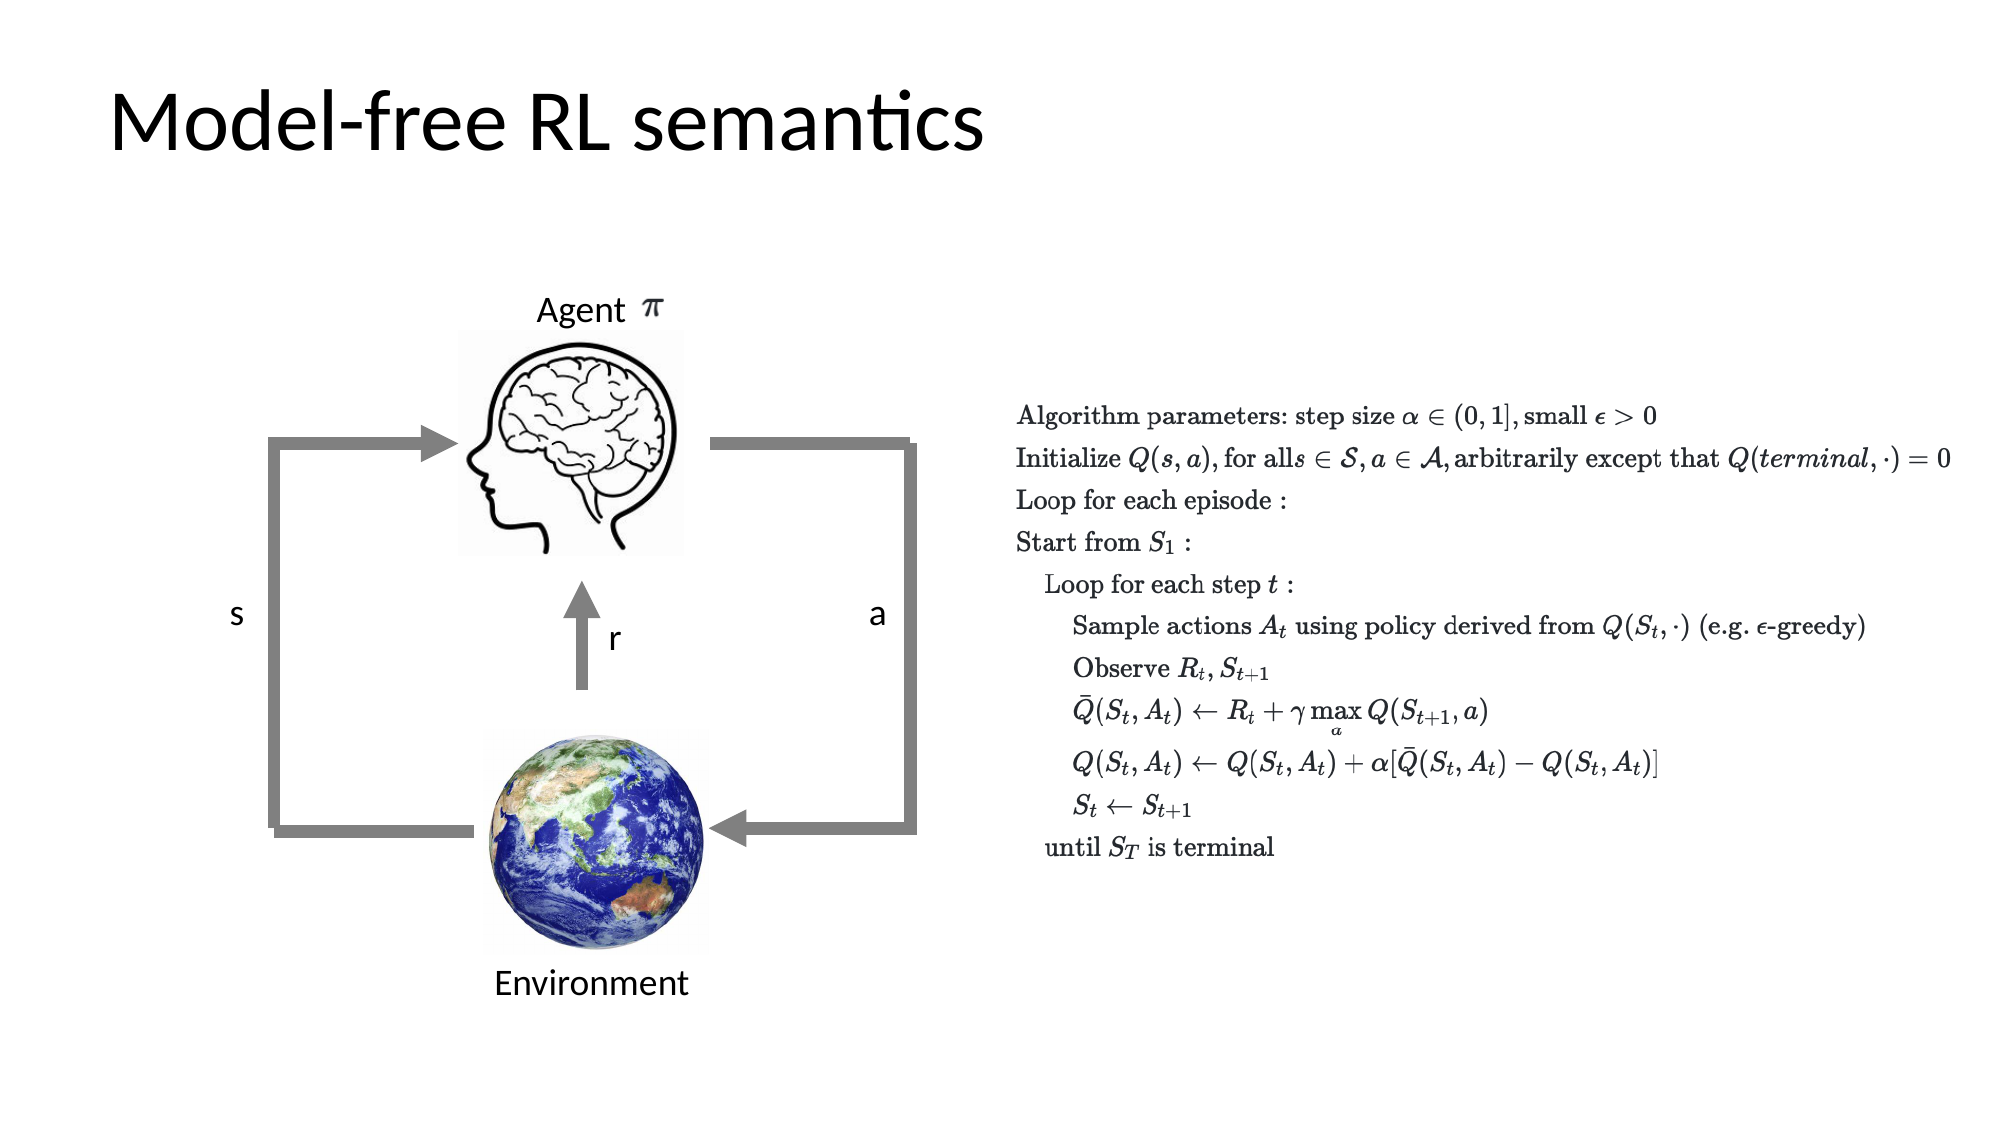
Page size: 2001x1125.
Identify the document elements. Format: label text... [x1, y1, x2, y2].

picture [631, 288, 682, 327]
text_box Model-free RL semantics [93, 13, 1966, 231]
picture [999, 370, 1960, 882]
text_box Agent [521, 277, 642, 330]
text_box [708, 443, 911, 829]
text_box Environment [479, 950, 705, 1010]
picture [458, 330, 684, 556]
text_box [581, 580, 638, 691]
picture [483, 729, 709, 955]
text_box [214, 443, 474, 832]
